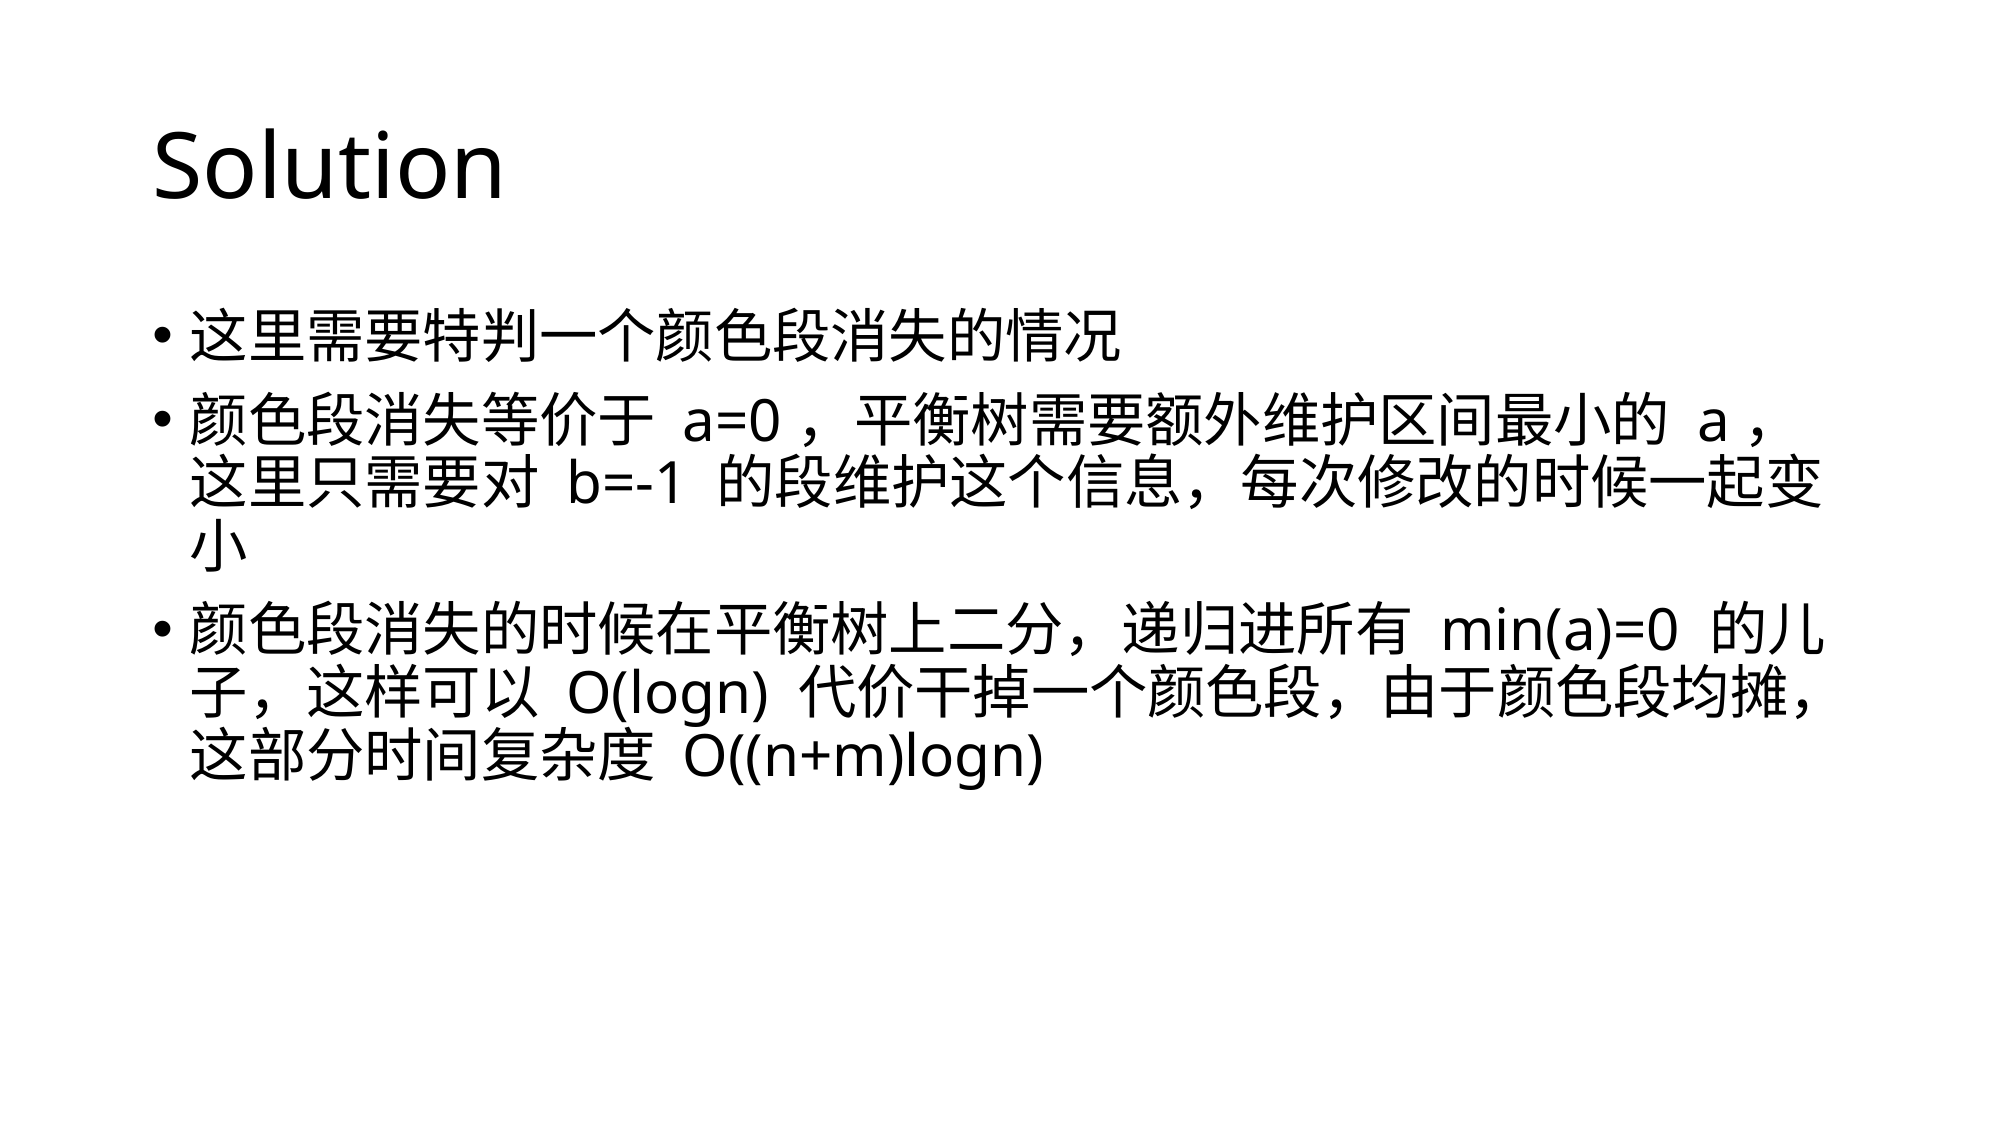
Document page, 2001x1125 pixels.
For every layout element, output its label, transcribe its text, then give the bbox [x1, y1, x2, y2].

list 这里需要特判一个颜色段消失的情况 颜色段消失等价于 a=0，平衡树需要额外维护区间最小的 a，这里只需要对 b=-1 的段维护这个信息，每次修改的时候一起变小 颜色段消失的时候在平衡树上二分，递归进所有 min(a)=0 的儿子，这样可以 O(logn) 代价干掉一个颜色段，由于颜色段均摊，这部分时间复杂度 O((n+m)logn) [137, 299, 1863, 1014]
title Solution [137, 59, 1863, 278]
